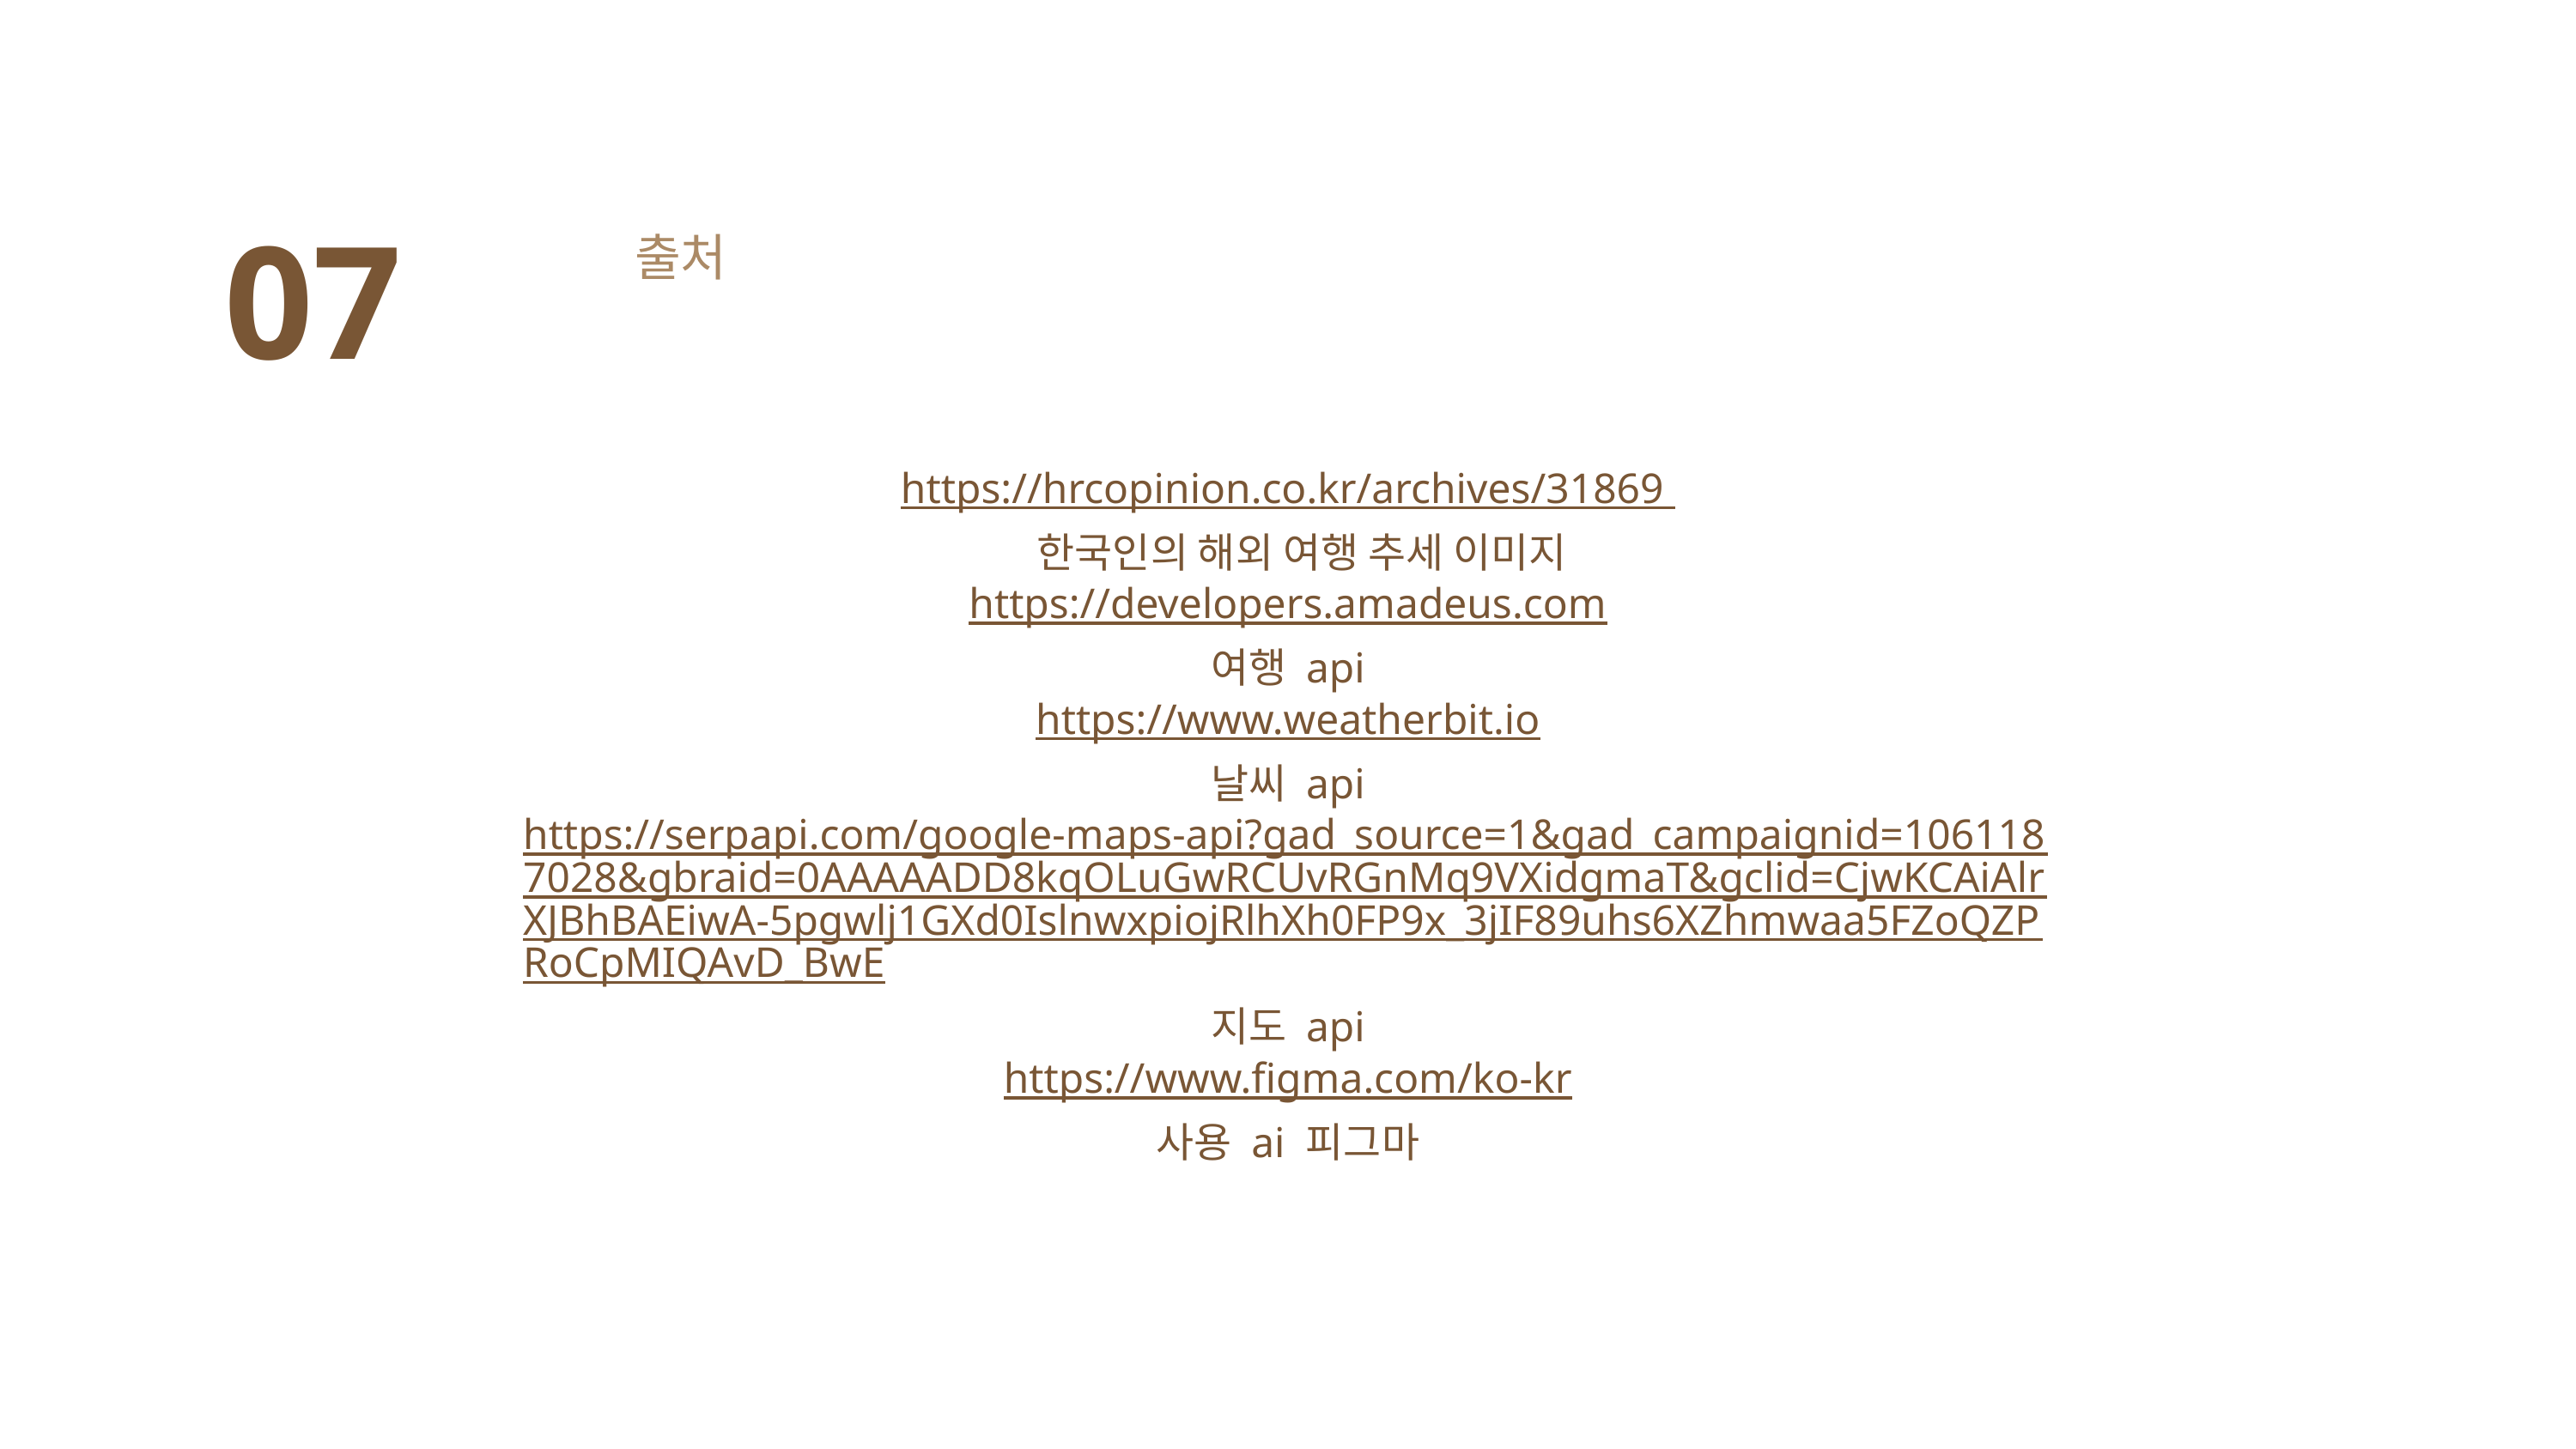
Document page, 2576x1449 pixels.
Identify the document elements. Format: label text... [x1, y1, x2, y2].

text_box 07 [224, 172, 419, 391]
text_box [468, 204, 894, 376]
text_box https://hrcopinion.co.kr/archives/31869 한국인의 해외 여행 추세 이미지 https://developers.amadeus.com 여행 api https://www.weatherbit.io 날씨 api https://serpapi.com/google-maps-api?gad_source=1&gad_campaignid=1061187028&gbraid=0AAAAADD8kqOLuGwRCUvRGnMq9VXidgmaT&gclid=CjwKCAiAlrXJBhBAEiwA-5pgwlj1GXd0IslnwxpiojRlhXh0FP9x_3jIF89uhs6XZhmwaa5FZoQZPRoCpMIQAvD_BwE 지도 api https://www.figma.com/ko-kr 사용 ai 피그마 [523, 460, 2053, 1038]
